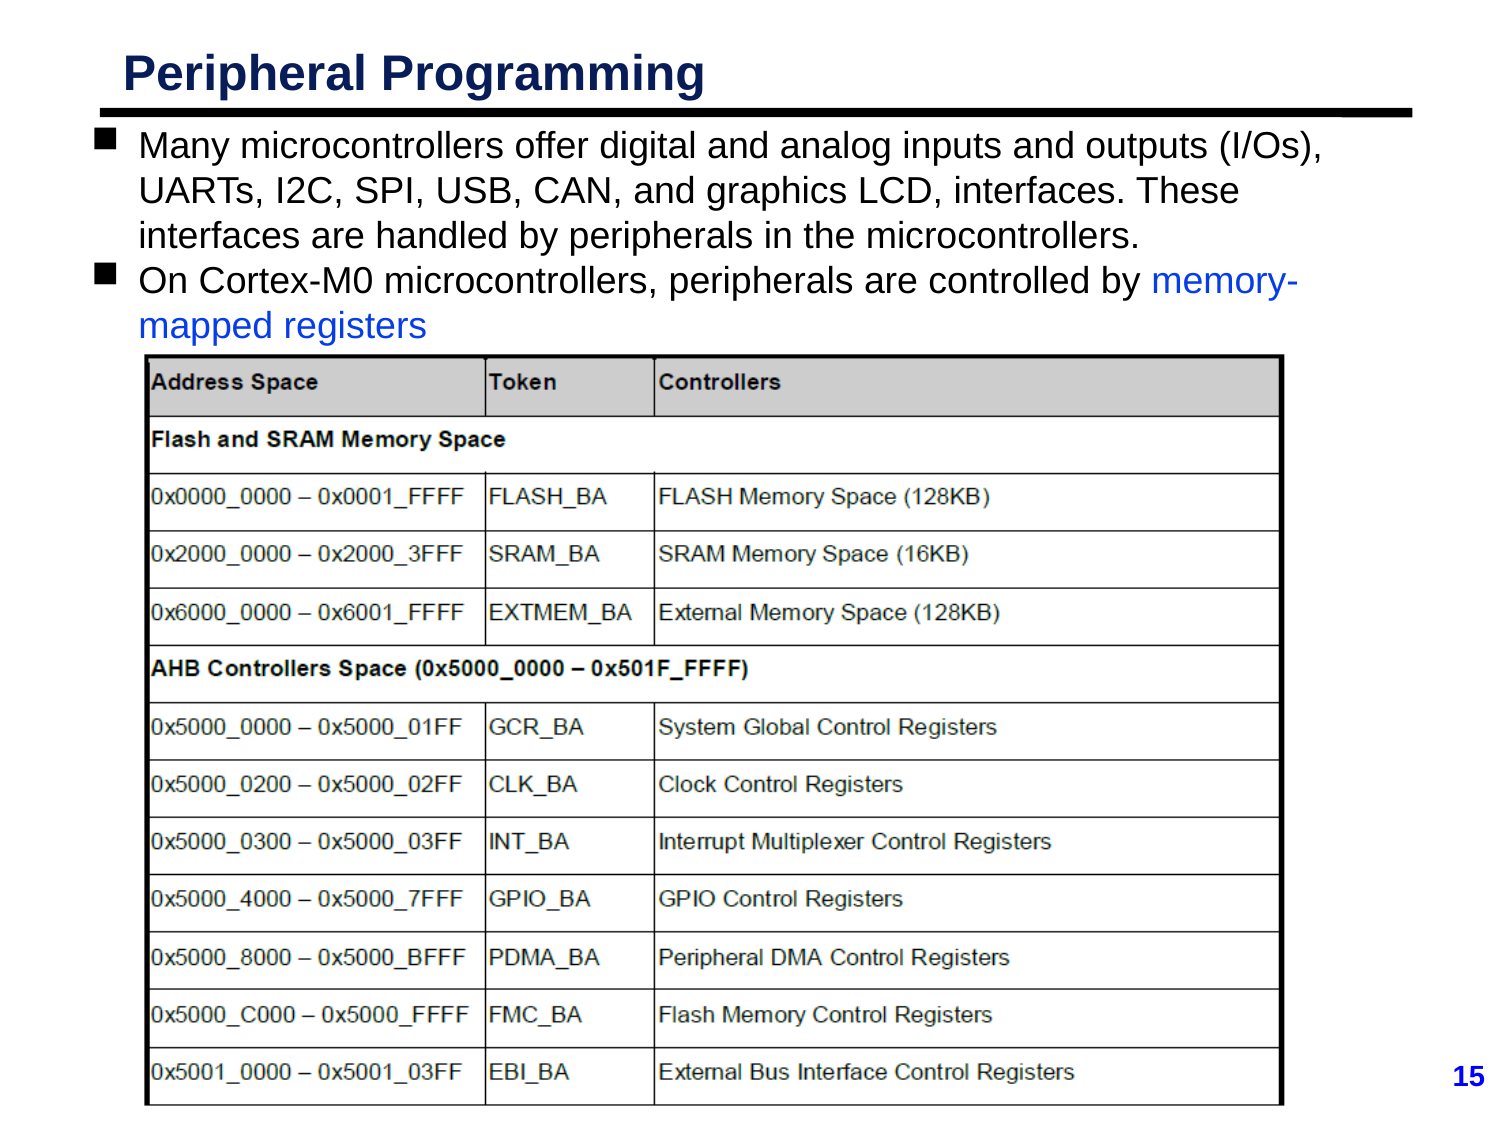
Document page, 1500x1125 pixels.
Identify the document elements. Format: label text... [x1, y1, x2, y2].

text_box Many microcontrollers offer digital and analog inputs and outputs (I/Os), UARTs, I2C, SPI, USB, CAN, and graphics LCD, interfaces. These interfaces are handled by peripherals in the microcontrollers. On Cortex-M0 microcontrollers, peripherals are controlled by memory-mapped registers [76, 113, 1400, 354]
picture [135, 349, 1294, 1114]
title Peripheral Programming [112, 44, 723, 106]
text_box 15 [1187, 1049, 1500, 1125]
